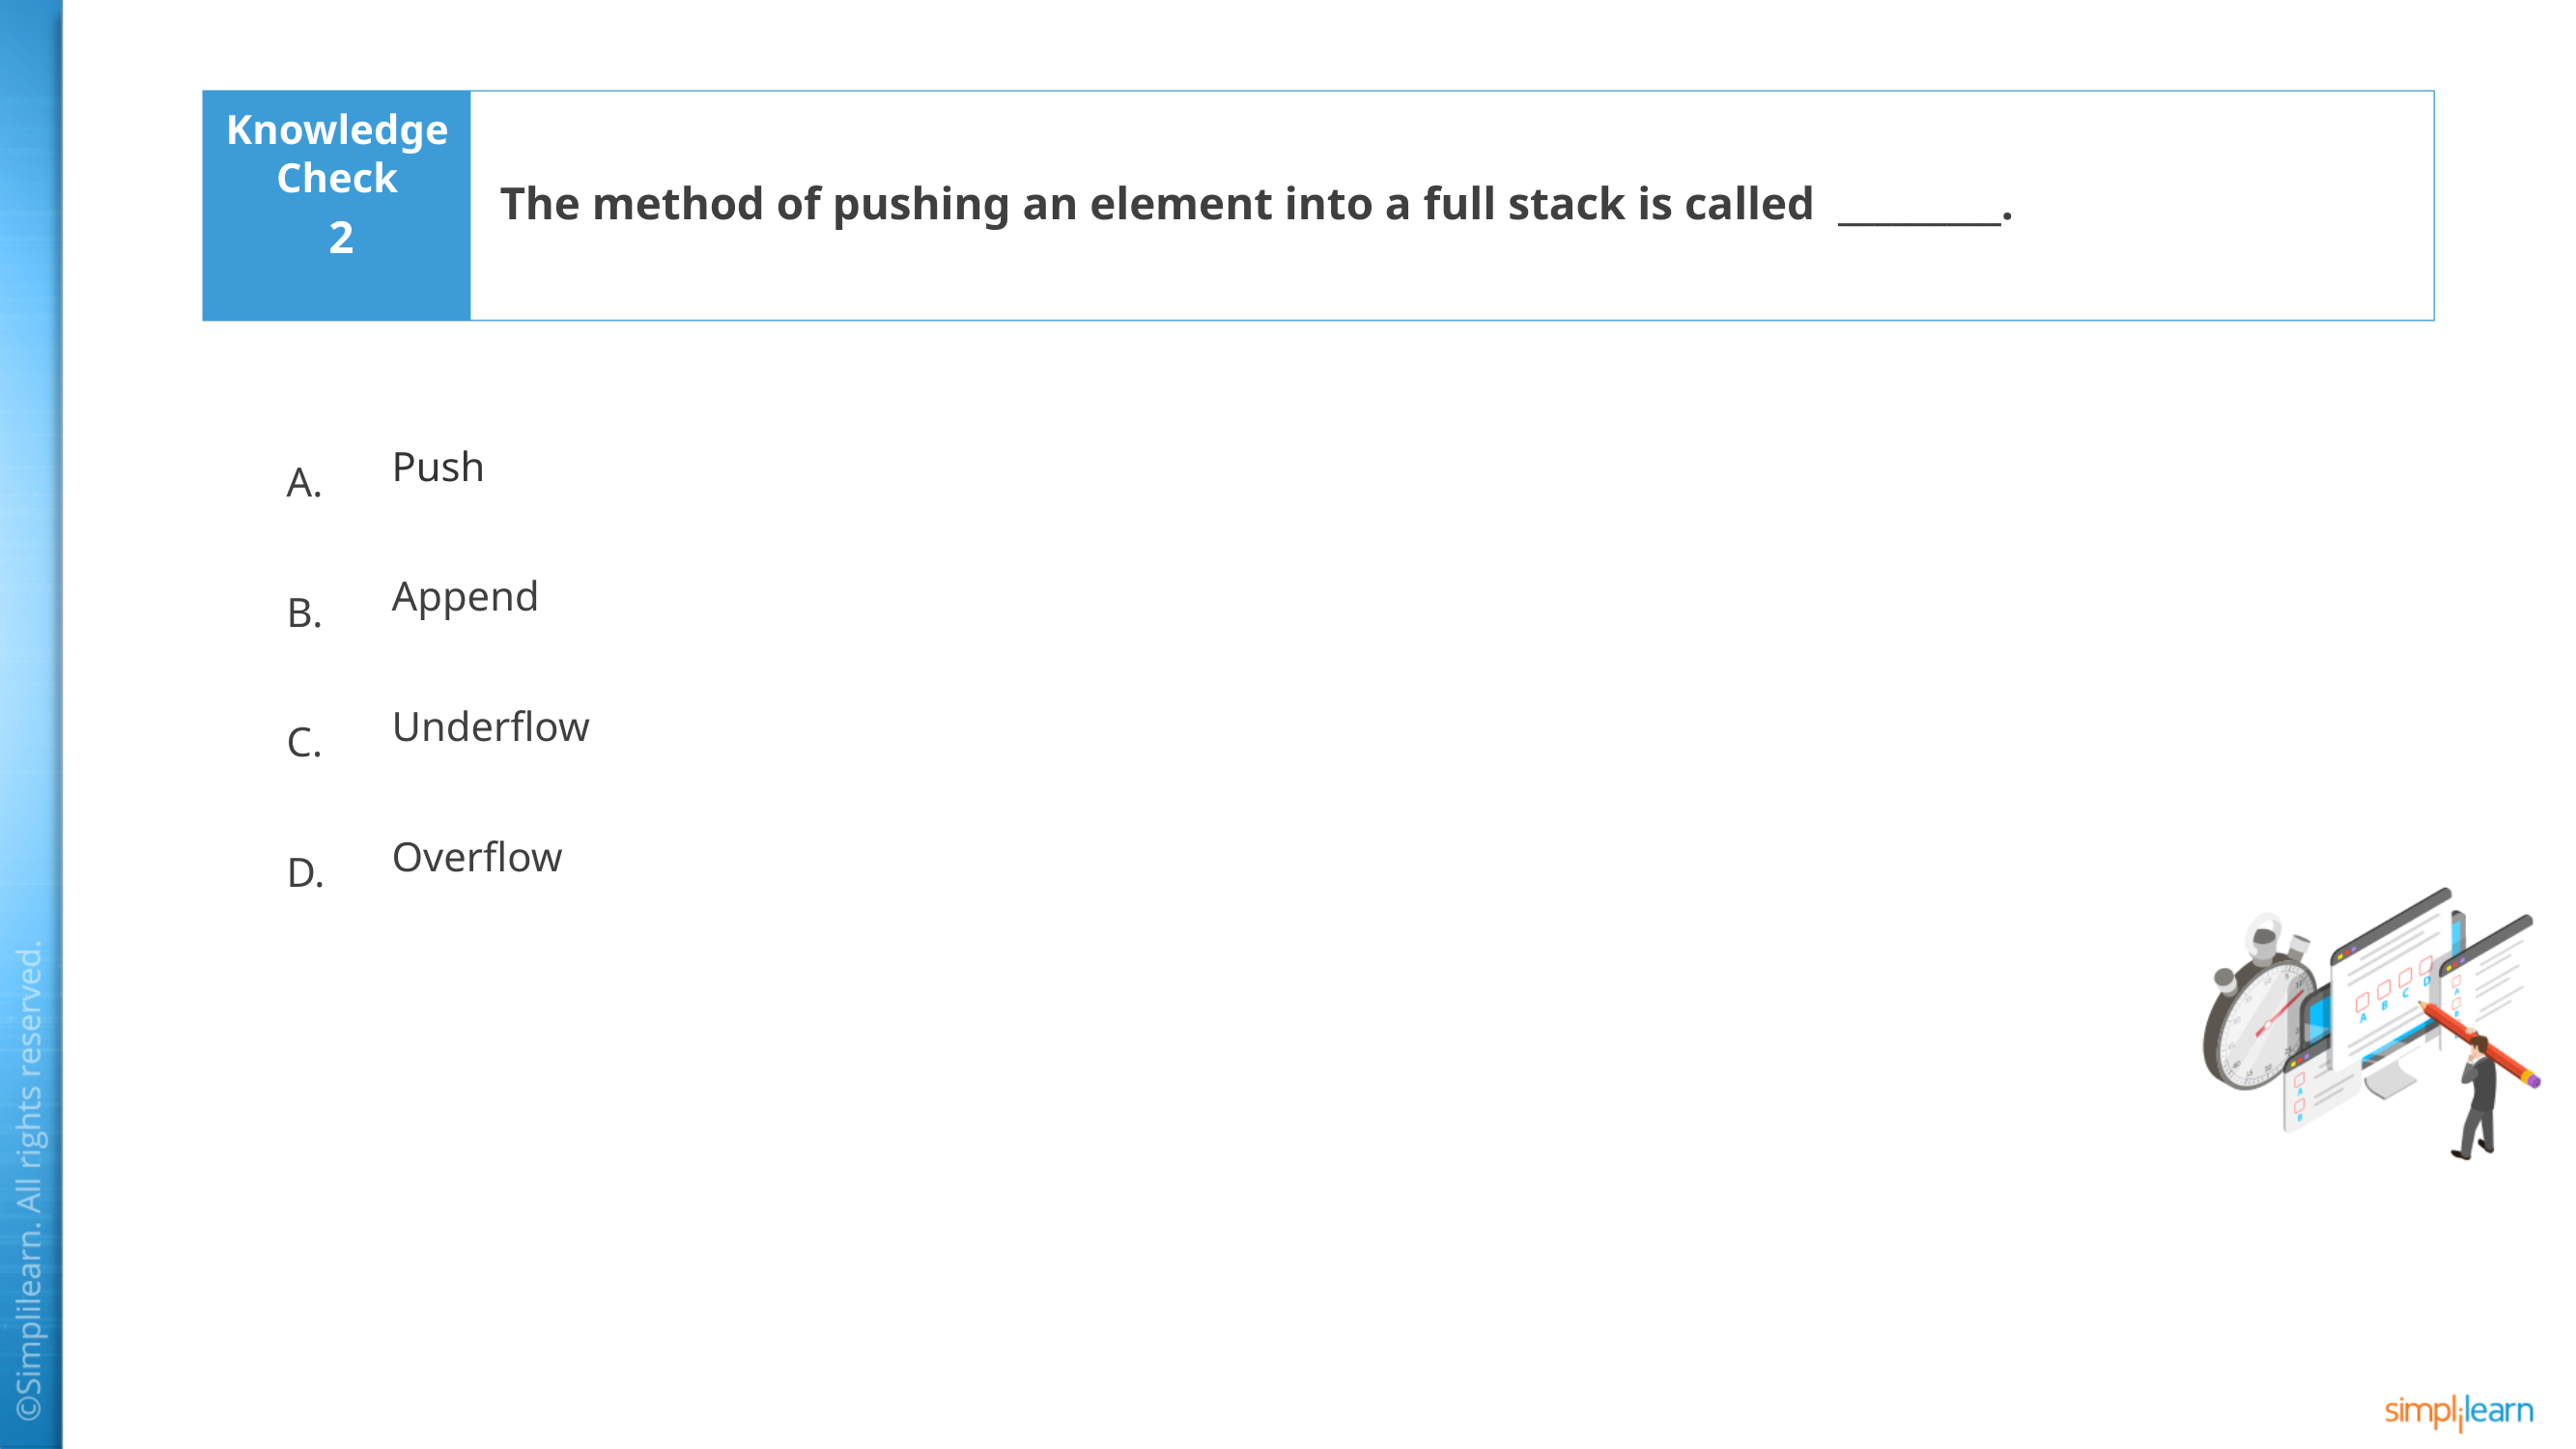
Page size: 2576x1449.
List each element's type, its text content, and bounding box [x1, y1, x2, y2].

picture [0, 0, 2576, 1449]
list Push [369, 441, 2152, 554]
list Append [369, 572, 2152, 684]
list Underflow [369, 701, 2152, 813]
list The method of pushing an element into a full stack is called _________. [477, 90, 2430, 317]
list 2 [203, 203, 472, 310]
list Overflow [369, 832, 2152, 944]
